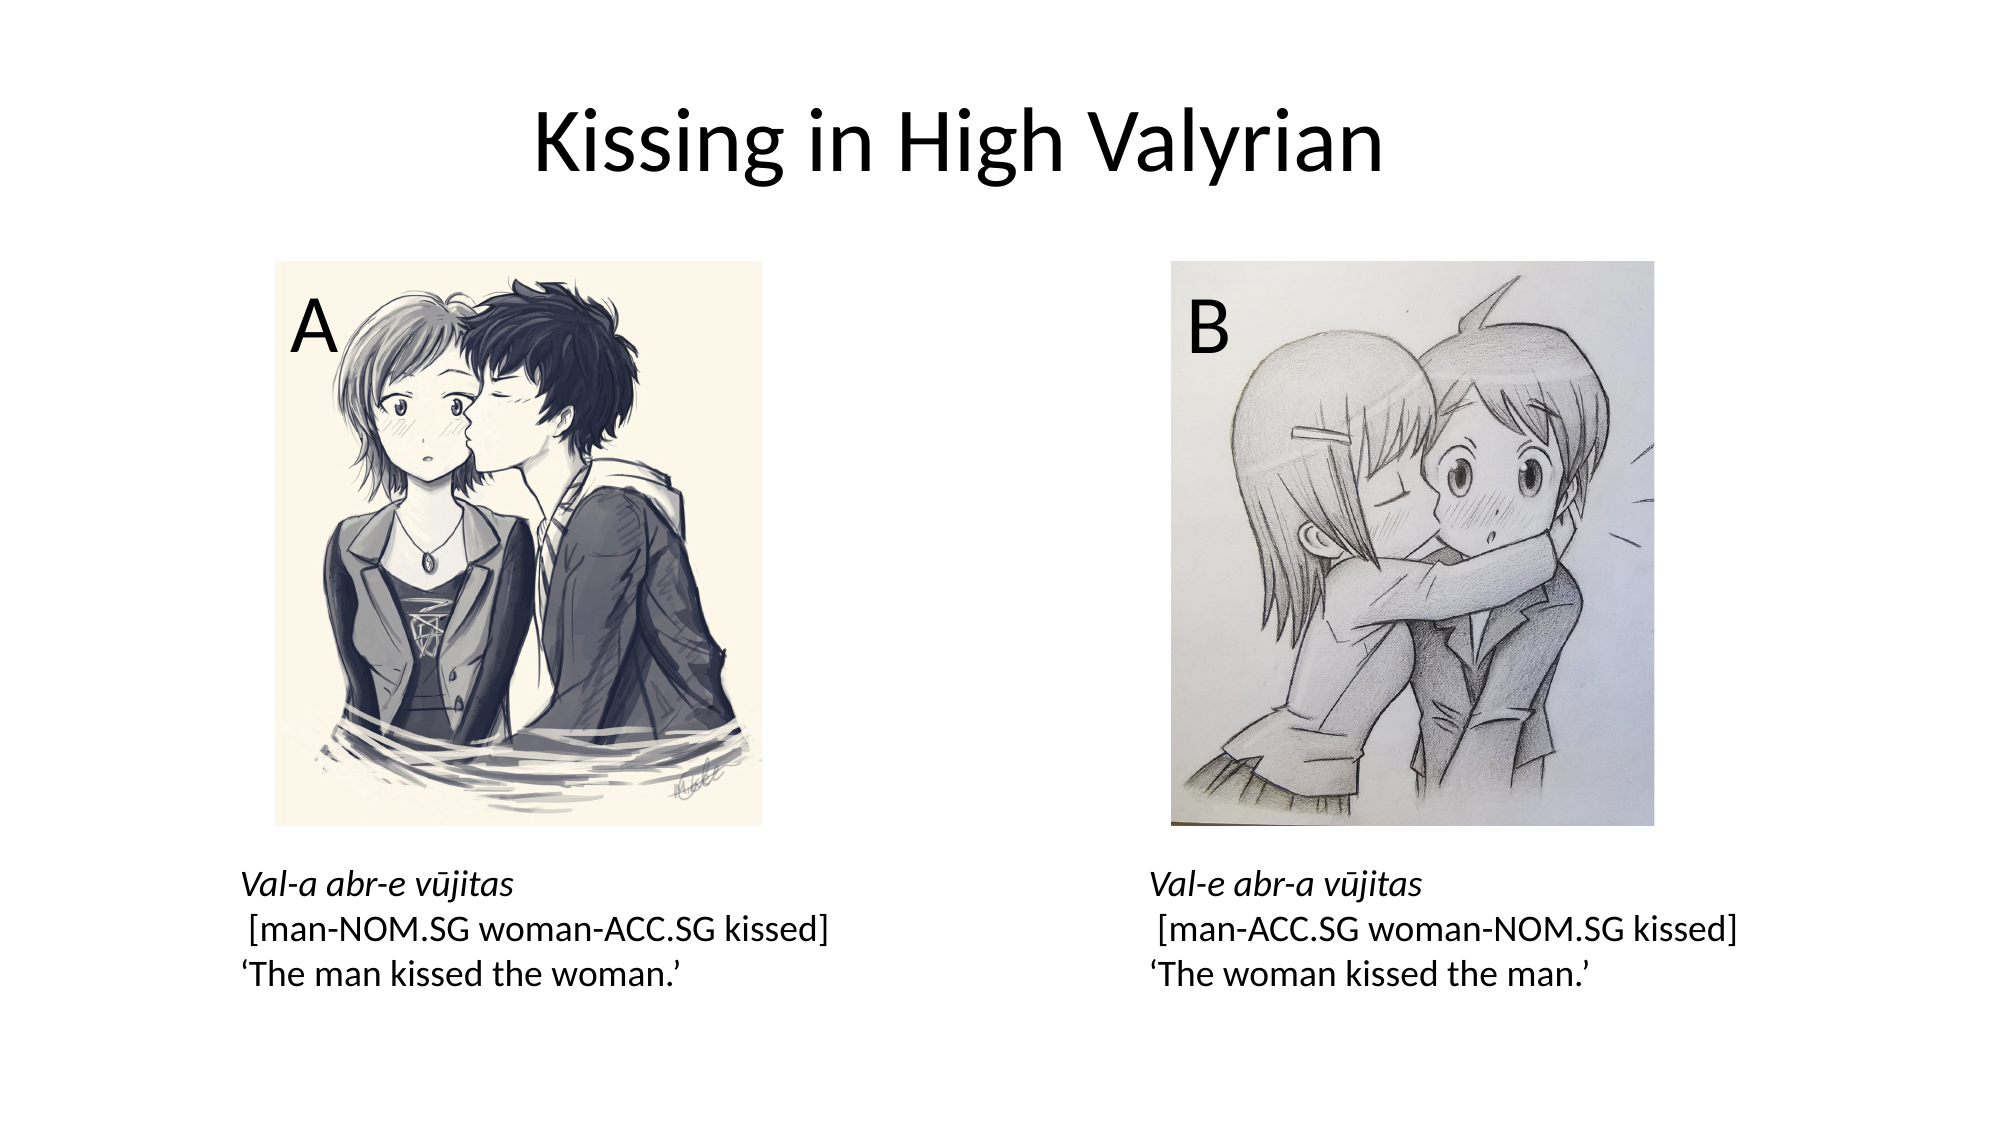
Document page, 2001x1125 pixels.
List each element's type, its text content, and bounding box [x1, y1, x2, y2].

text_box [274, 261, 763, 826]
text_box Val-a abr-e vūjitas [man-NOM.SG woman-ACC.SG kissed] ‘The man kissed the woman.’ [224, 851, 902, 1046]
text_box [1171, 261, 1655, 826]
text_box Kissing in High Valyrian [518, 71, 1412, 197]
text_box Val-e abr-a vūjitas [man-ACC.SG woman-NOM.SG kissed] ‘The woman kissed the man.’ [1133, 851, 1811, 1047]
